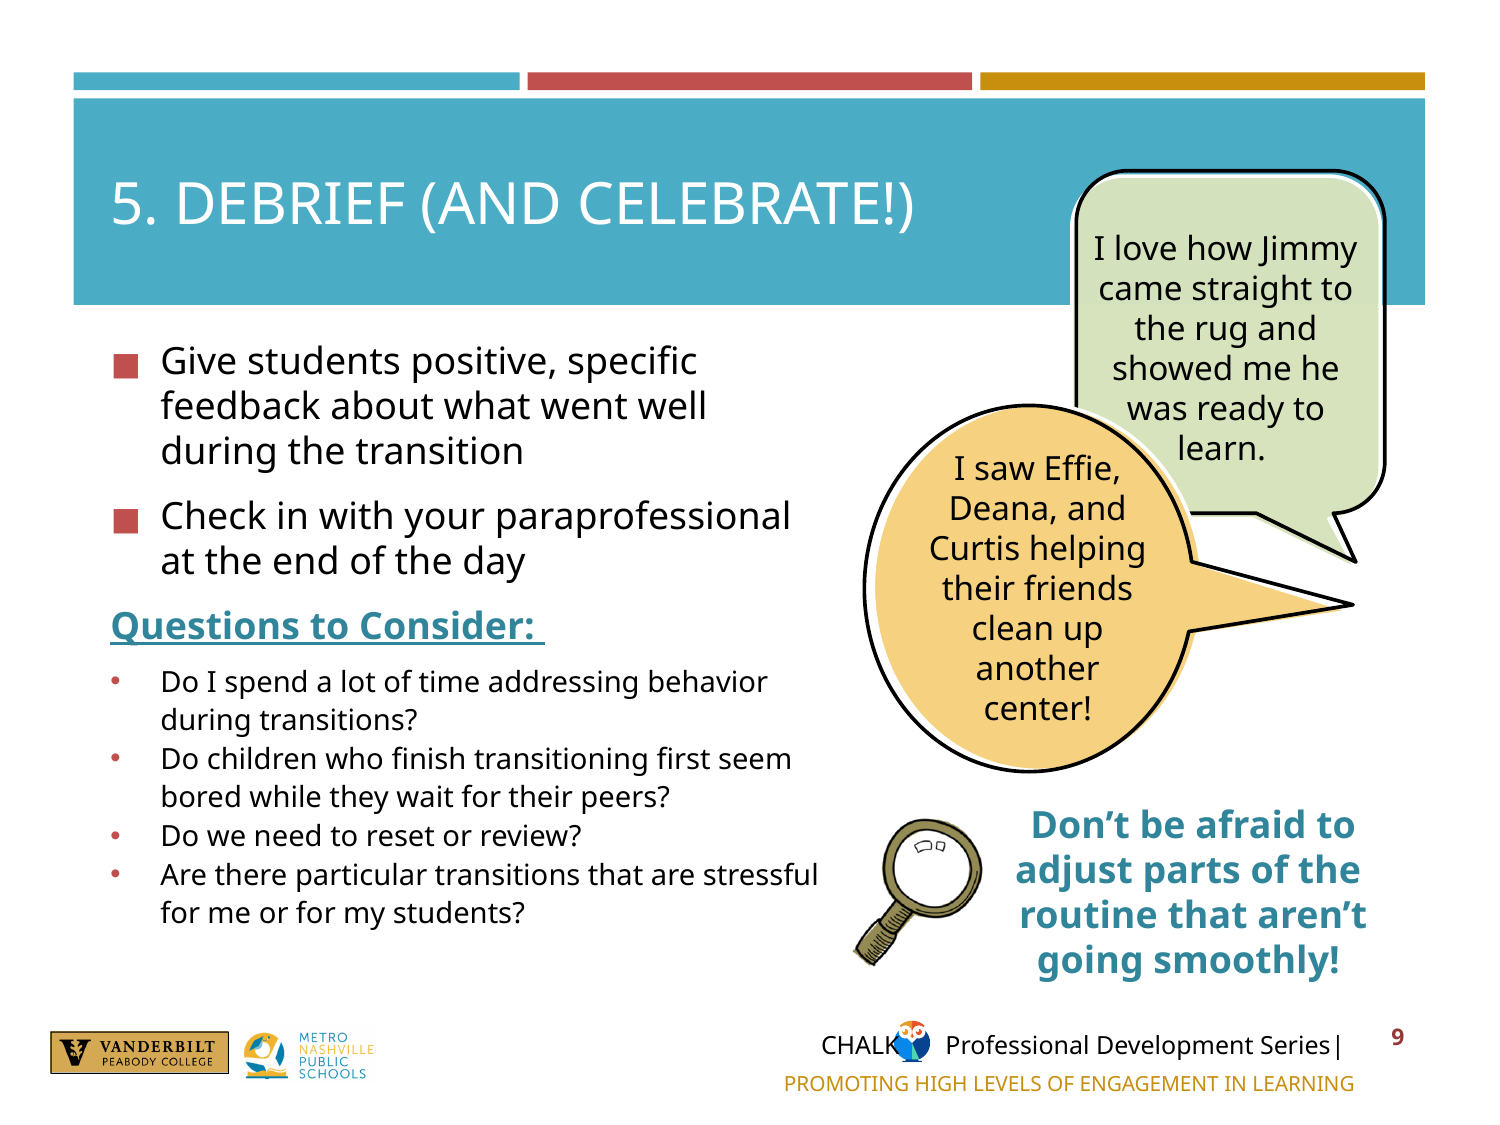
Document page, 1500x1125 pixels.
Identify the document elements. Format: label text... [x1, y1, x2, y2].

list Give students positive, specific feedback about what went well during the transition Check in with your paraprofessional at the end of the day Questions to Consider: Do I spend a lot of time addressing behavior during transitions? Do children who finish transitioning first seem bored while they wait for their peers? Do we need to reset or review? Are there particular transitions that are stressful for me or for my students? [95, 329, 848, 977]
text_box Don’t be afraid to adjust parts of the routine that aren’t going smoothly! [980, 793, 1406, 989]
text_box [864, 403, 1203, 772]
picture [893, 1020, 931, 1063]
picture [240, 1024, 376, 1083]
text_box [1071, 170, 1385, 519]
picture [835, 809, 1002, 975]
picture [50, 1031, 229, 1074]
title 5. DEBRIEF (AND CELEBRATE!) [95, 112, 1406, 291]
